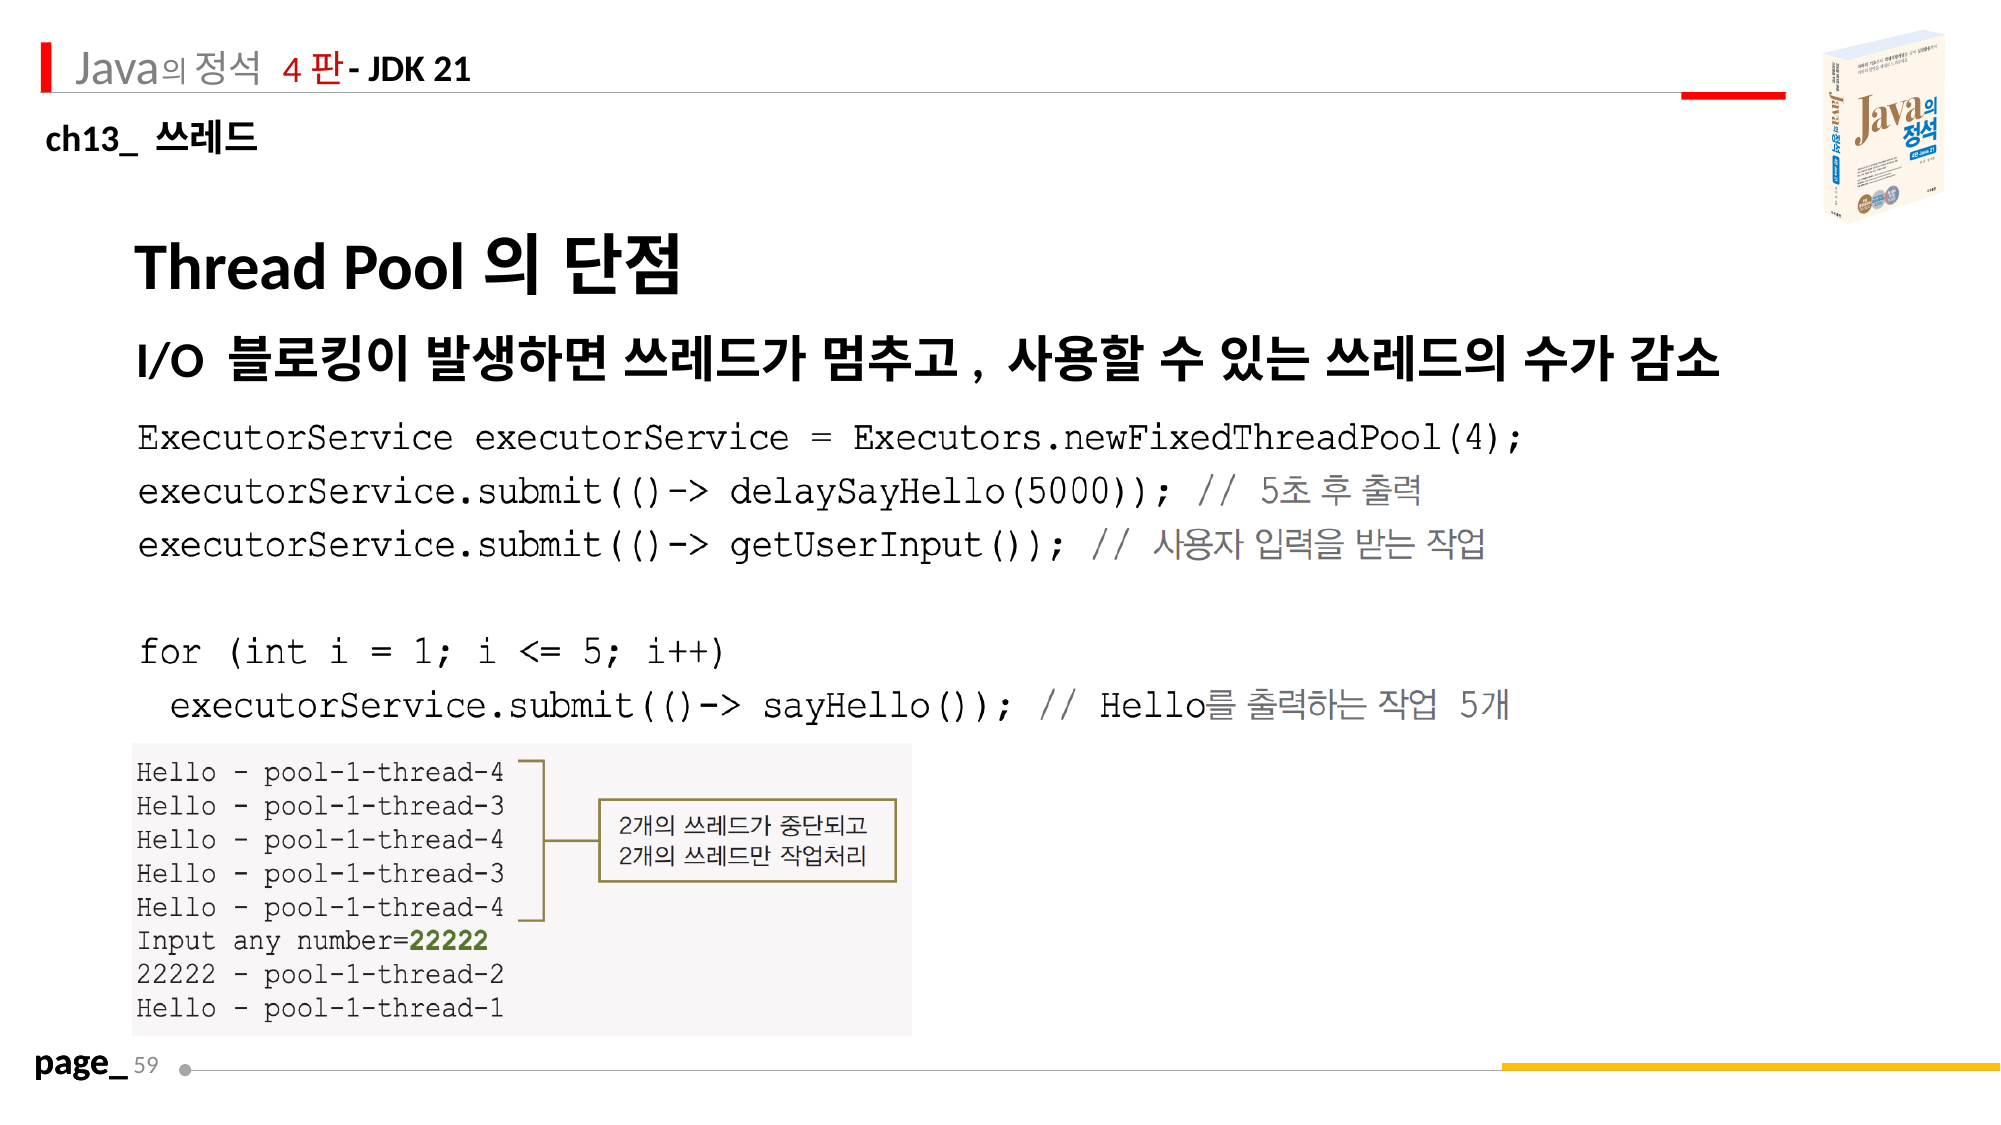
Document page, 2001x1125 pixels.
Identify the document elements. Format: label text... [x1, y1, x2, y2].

text_box Thread Pool의 단점 [119, 215, 1952, 311]
slide_number 59 [106, 1036, 174, 1094]
picture [119, 409, 1529, 739]
text_box I/O 블로킹이 발생하면 쓰레드가 멈추고, 사용할 수 있는 쓰레드의 수가 감소 [121, 320, 1796, 395]
text_box page_ [19, 1030, 145, 1090]
picture [1819, 26, 1950, 215]
picture [130, 743, 912, 1036]
